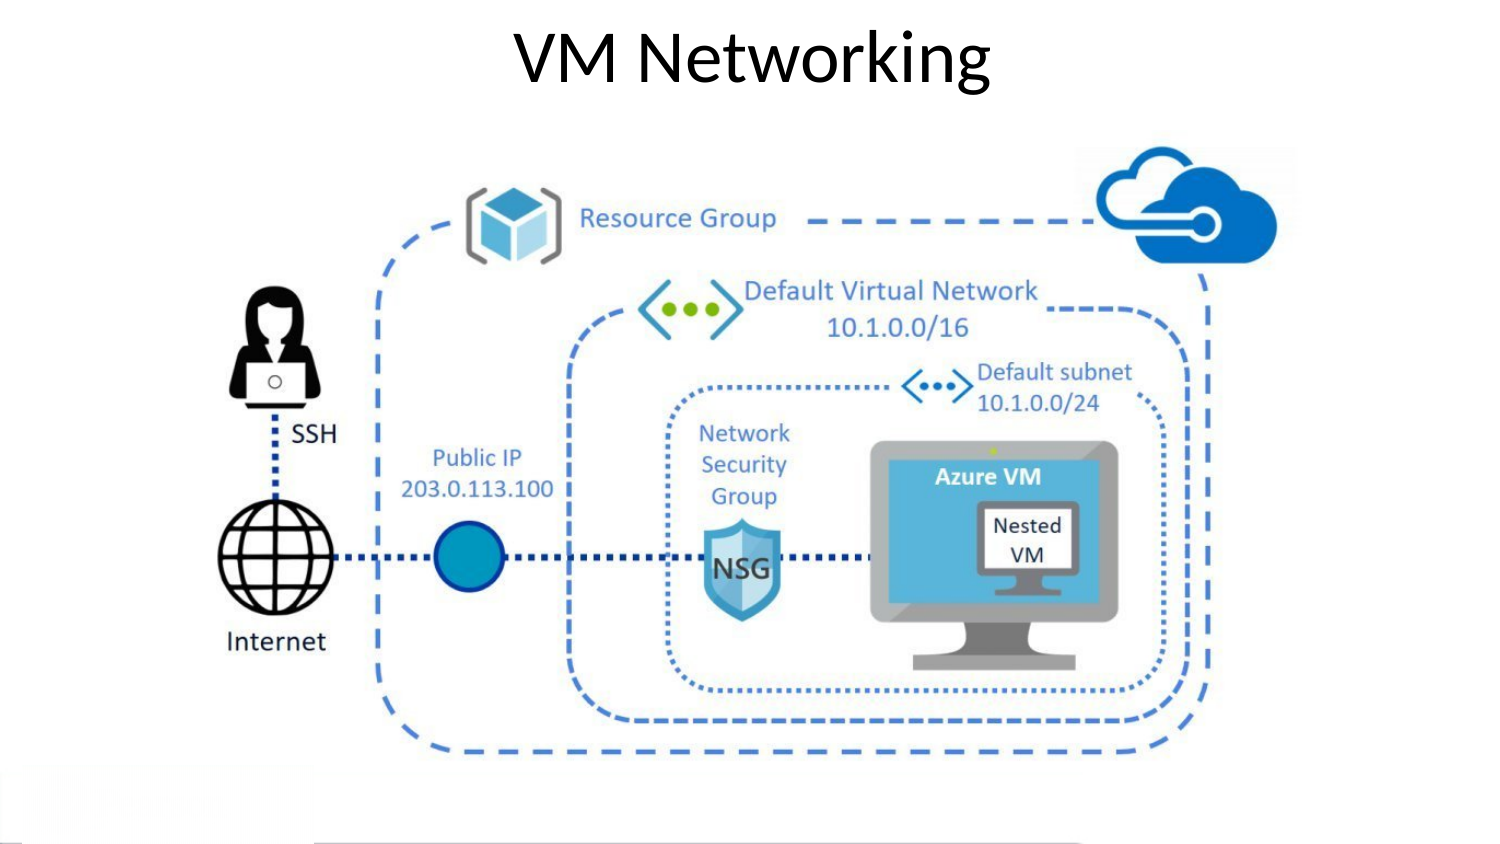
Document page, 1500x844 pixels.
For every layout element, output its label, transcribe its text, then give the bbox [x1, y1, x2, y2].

title VM Networking [133, 0, 1372, 92]
picture [0, 0, 1500, 844]
